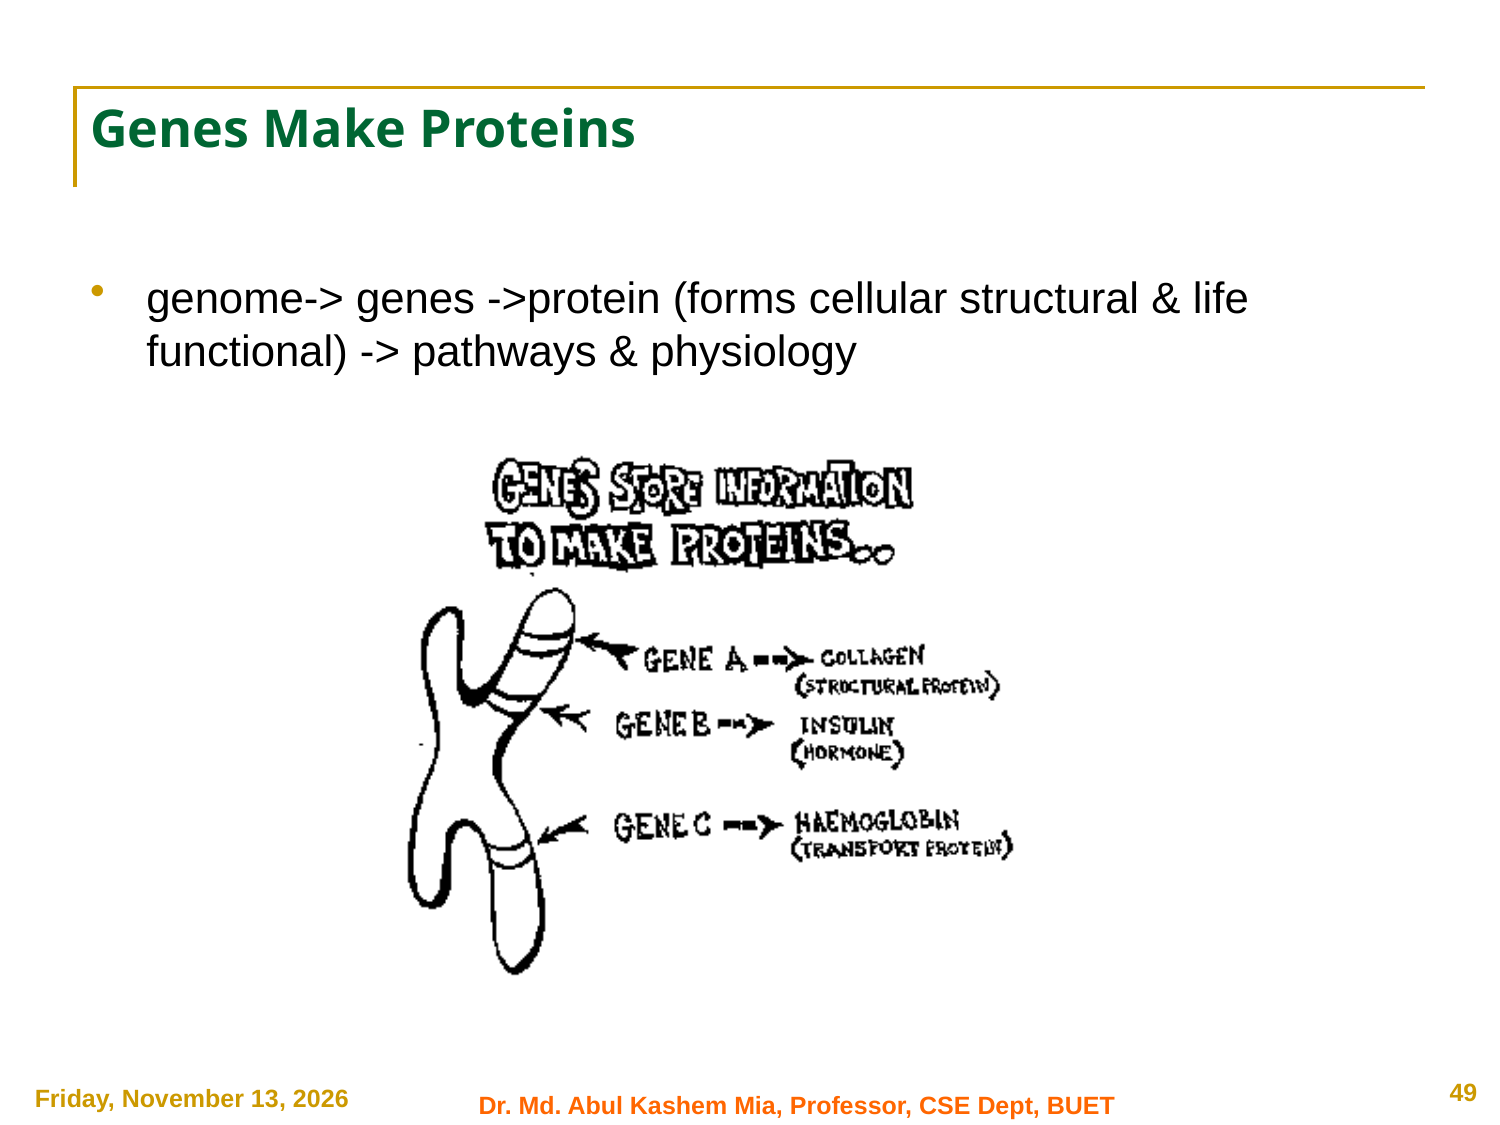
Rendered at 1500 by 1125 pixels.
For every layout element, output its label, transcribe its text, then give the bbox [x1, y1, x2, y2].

title Genes Make Proteins [75, 87, 1425, 233]
picture [399, 449, 1019, 979]
list genome-> genes ->protein (forms cellular structural & life functional) -> pathways & physiology [75, 262, 1425, 1006]
